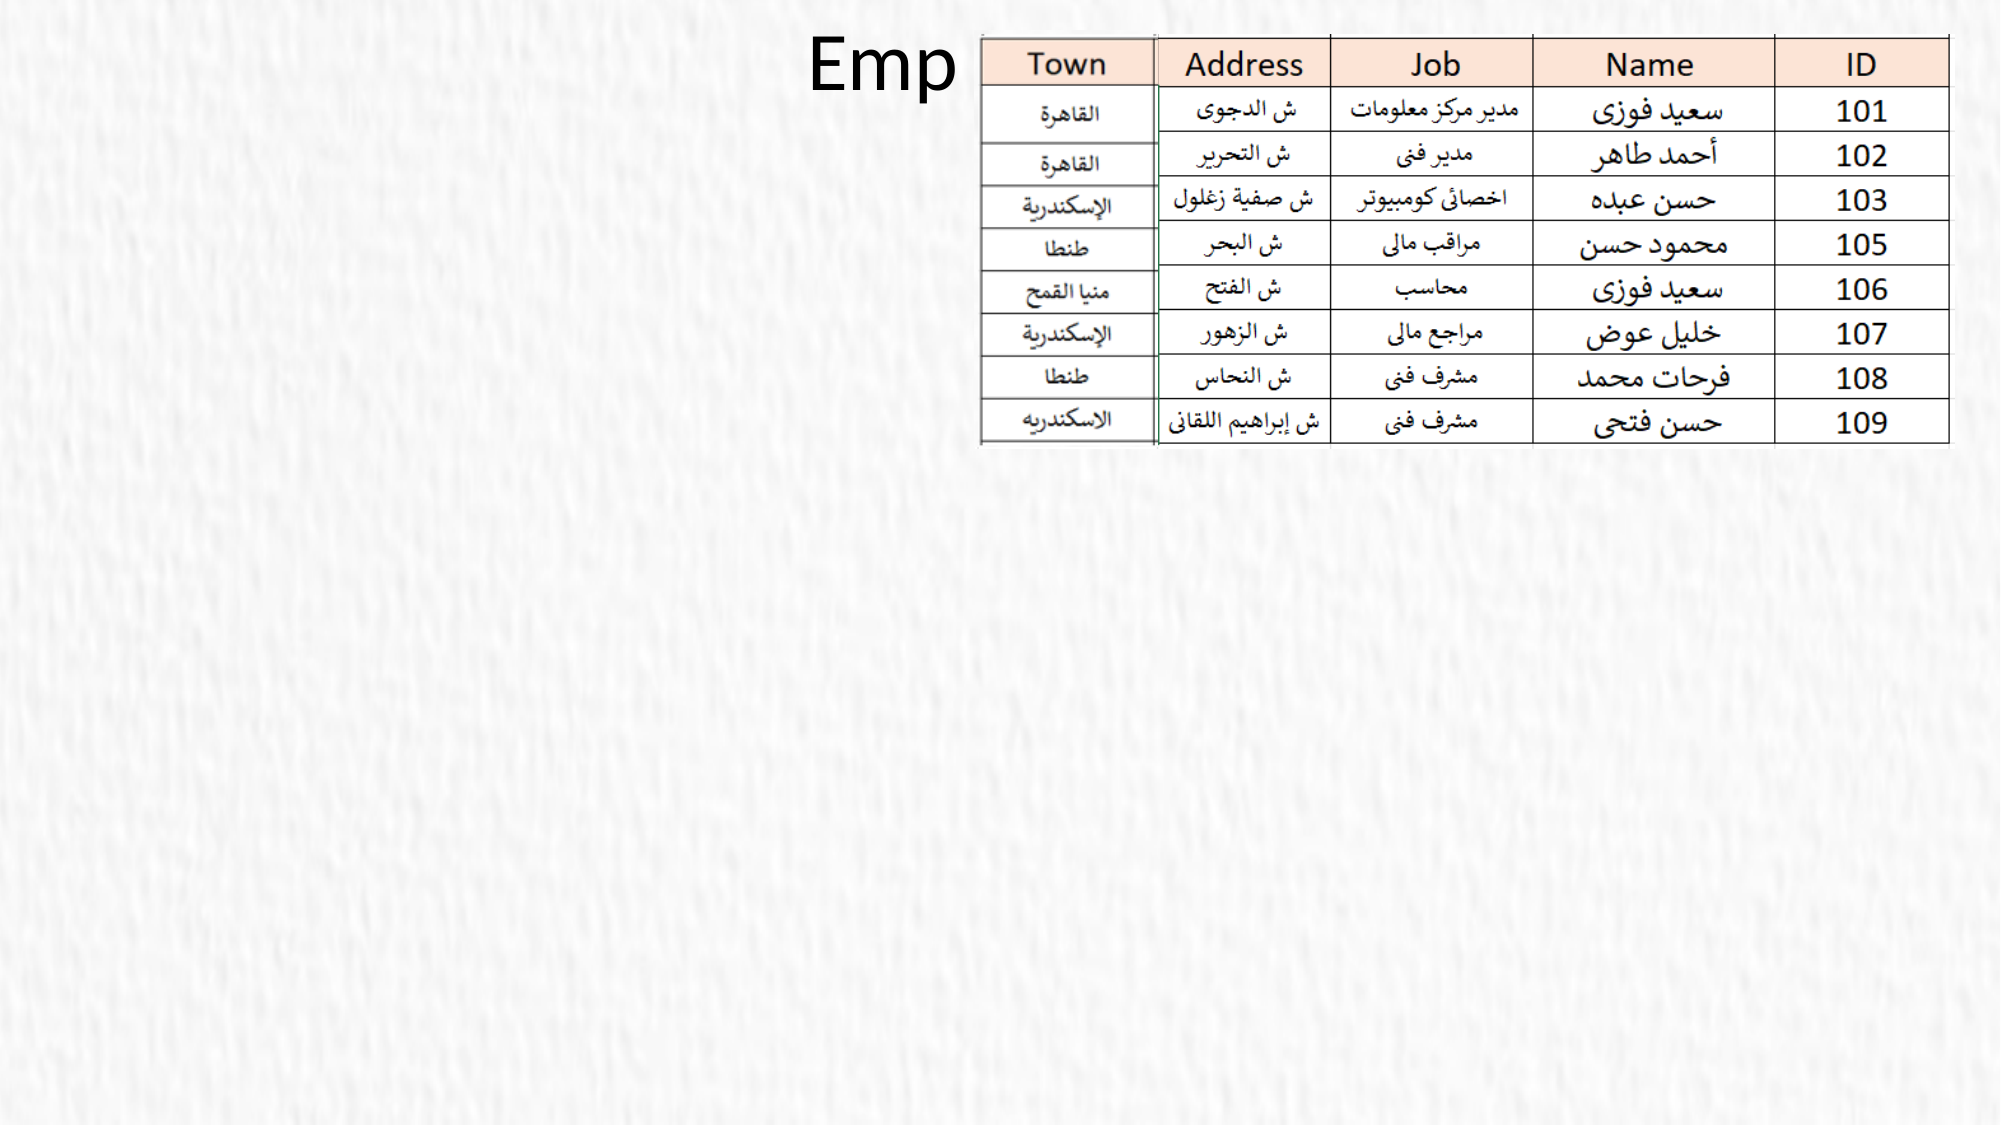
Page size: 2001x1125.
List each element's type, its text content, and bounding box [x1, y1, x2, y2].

text_box Emp [791, 0, 974, 115]
picture [0, 0, 2001, 1125]
